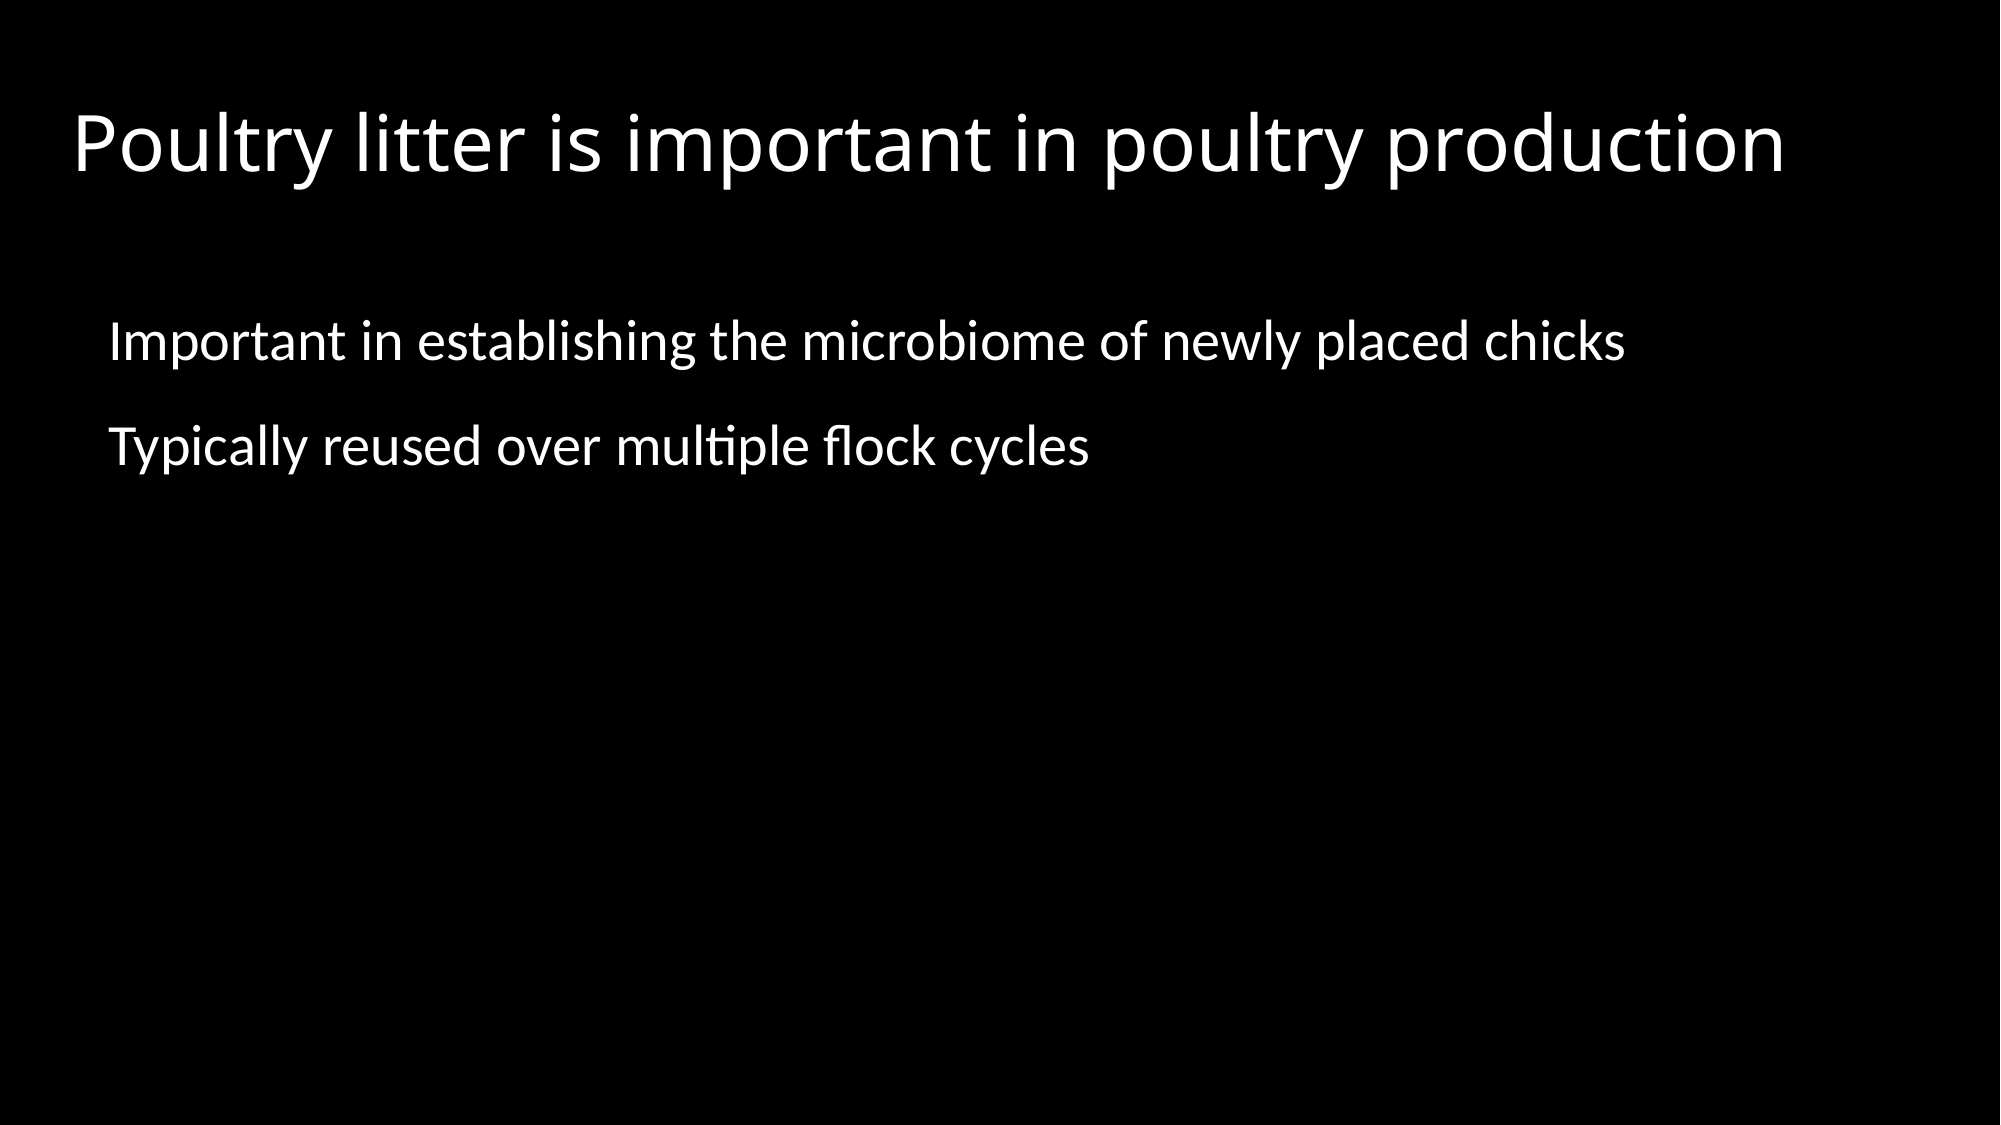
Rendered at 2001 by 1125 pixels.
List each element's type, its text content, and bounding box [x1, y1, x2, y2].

title Poultry litter is important in poultry production [50, 84, 1915, 210]
list Important in establishing the microbiome of newly placed chicks Typically reused over multiple flock cycles [68, 252, 1932, 1000]
